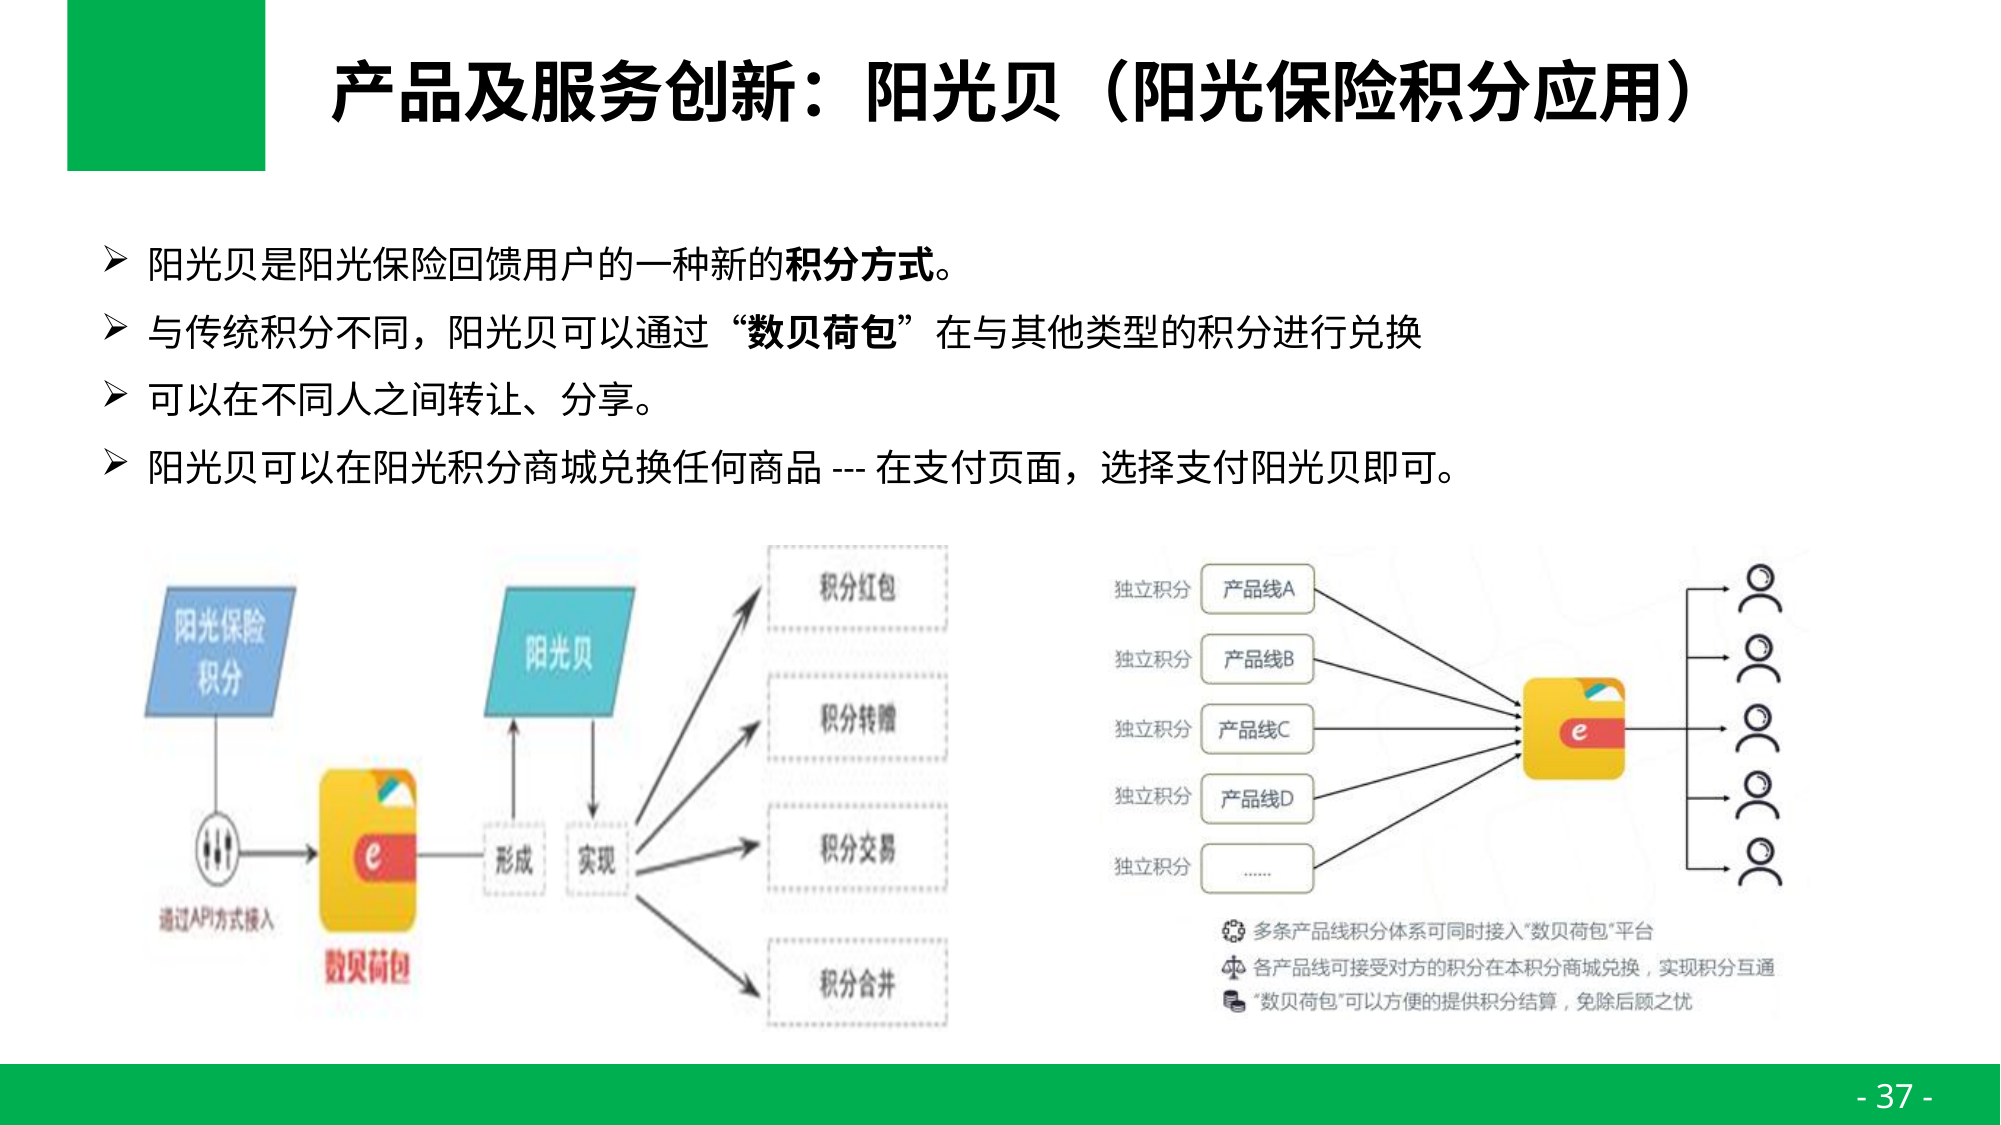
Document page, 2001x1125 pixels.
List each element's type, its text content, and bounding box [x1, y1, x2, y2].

text_box 阳光贝是阳光保险回馈用户的一种新的积分方式。 与传统积分不同，阳光贝可以通过“数贝荷包”在与其他类型的积分进行兑换 可以在不同人之间转让、分享。 阳光贝可以在阳光积分商城兑换任何商品---在支付页面，选择支付阳光贝即可。 [86, 211, 1590, 497]
title 产品及服务创新：阳光贝（阳光保险积分应用） [315, 36, 1889, 155]
picture [1097, 545, 1810, 1020]
picture [132, 545, 958, 1032]
